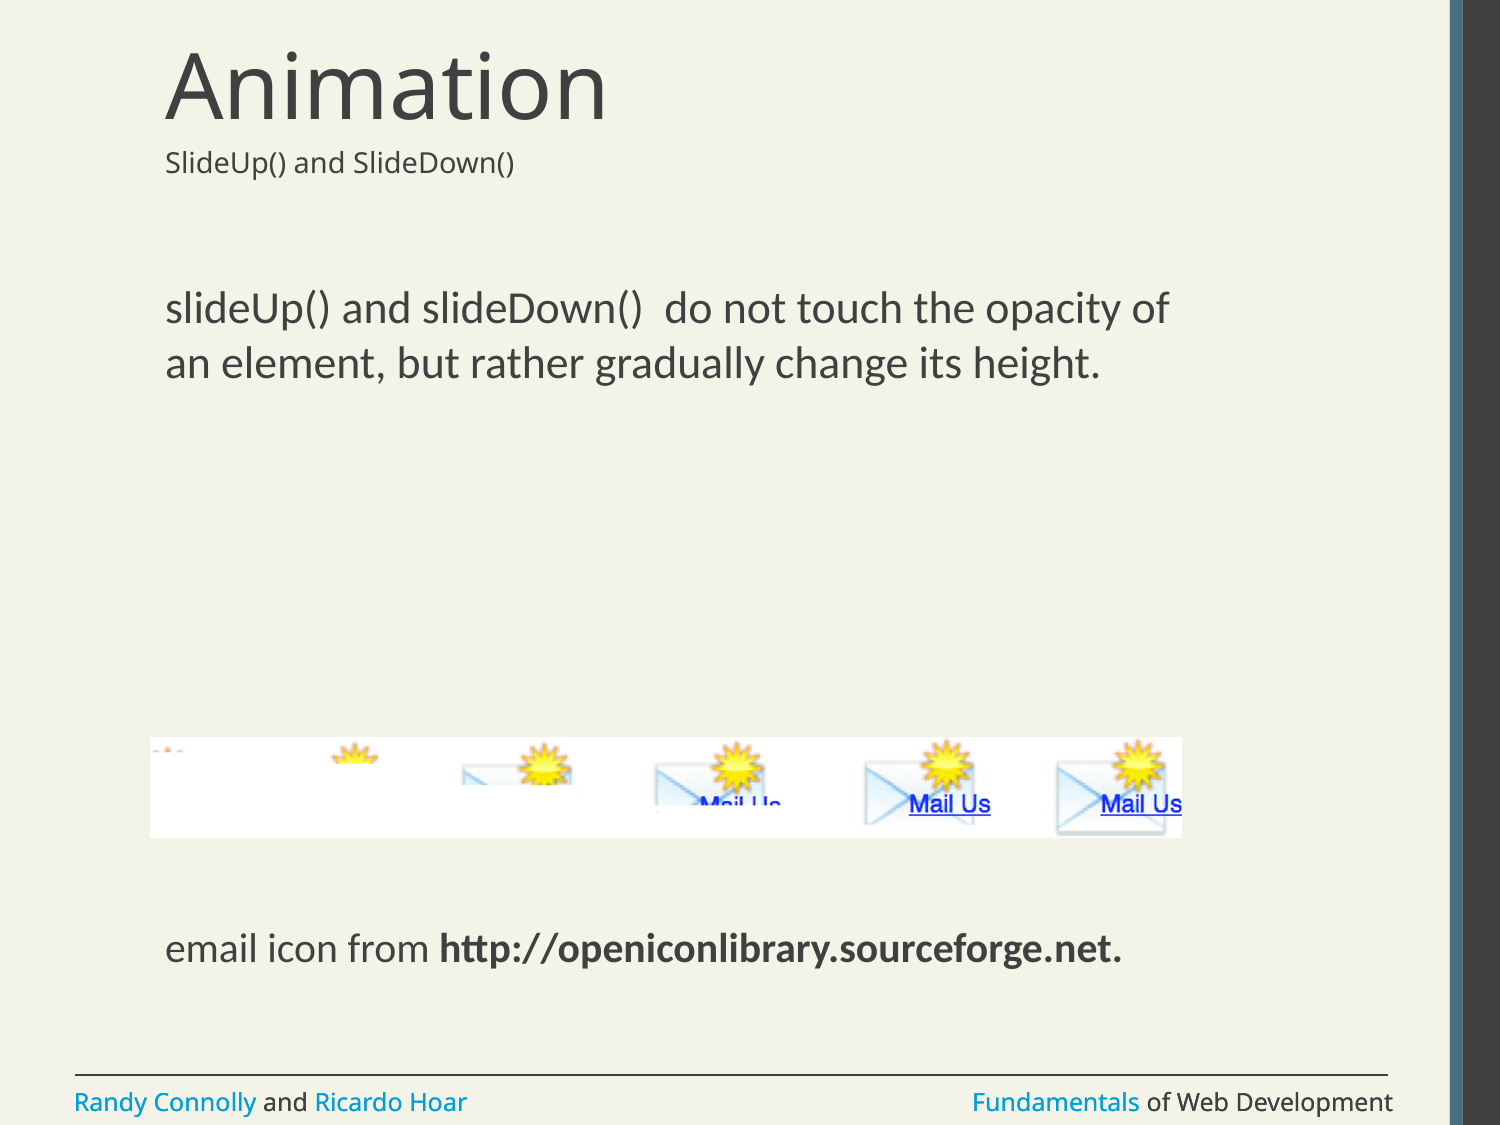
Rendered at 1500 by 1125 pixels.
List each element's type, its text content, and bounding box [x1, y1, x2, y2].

title Animation [150, 20, 1425, 188]
list slideUp() and slideDown() do not touch the opacity of an element, but rather gradually change its height. email icon from http://openiconlibrary.sourceforge.net. [150, 270, 1200, 1013]
list SlideUp() and SlideDown() [150, 137, 1200, 188]
picture [149, 737, 1182, 838]
